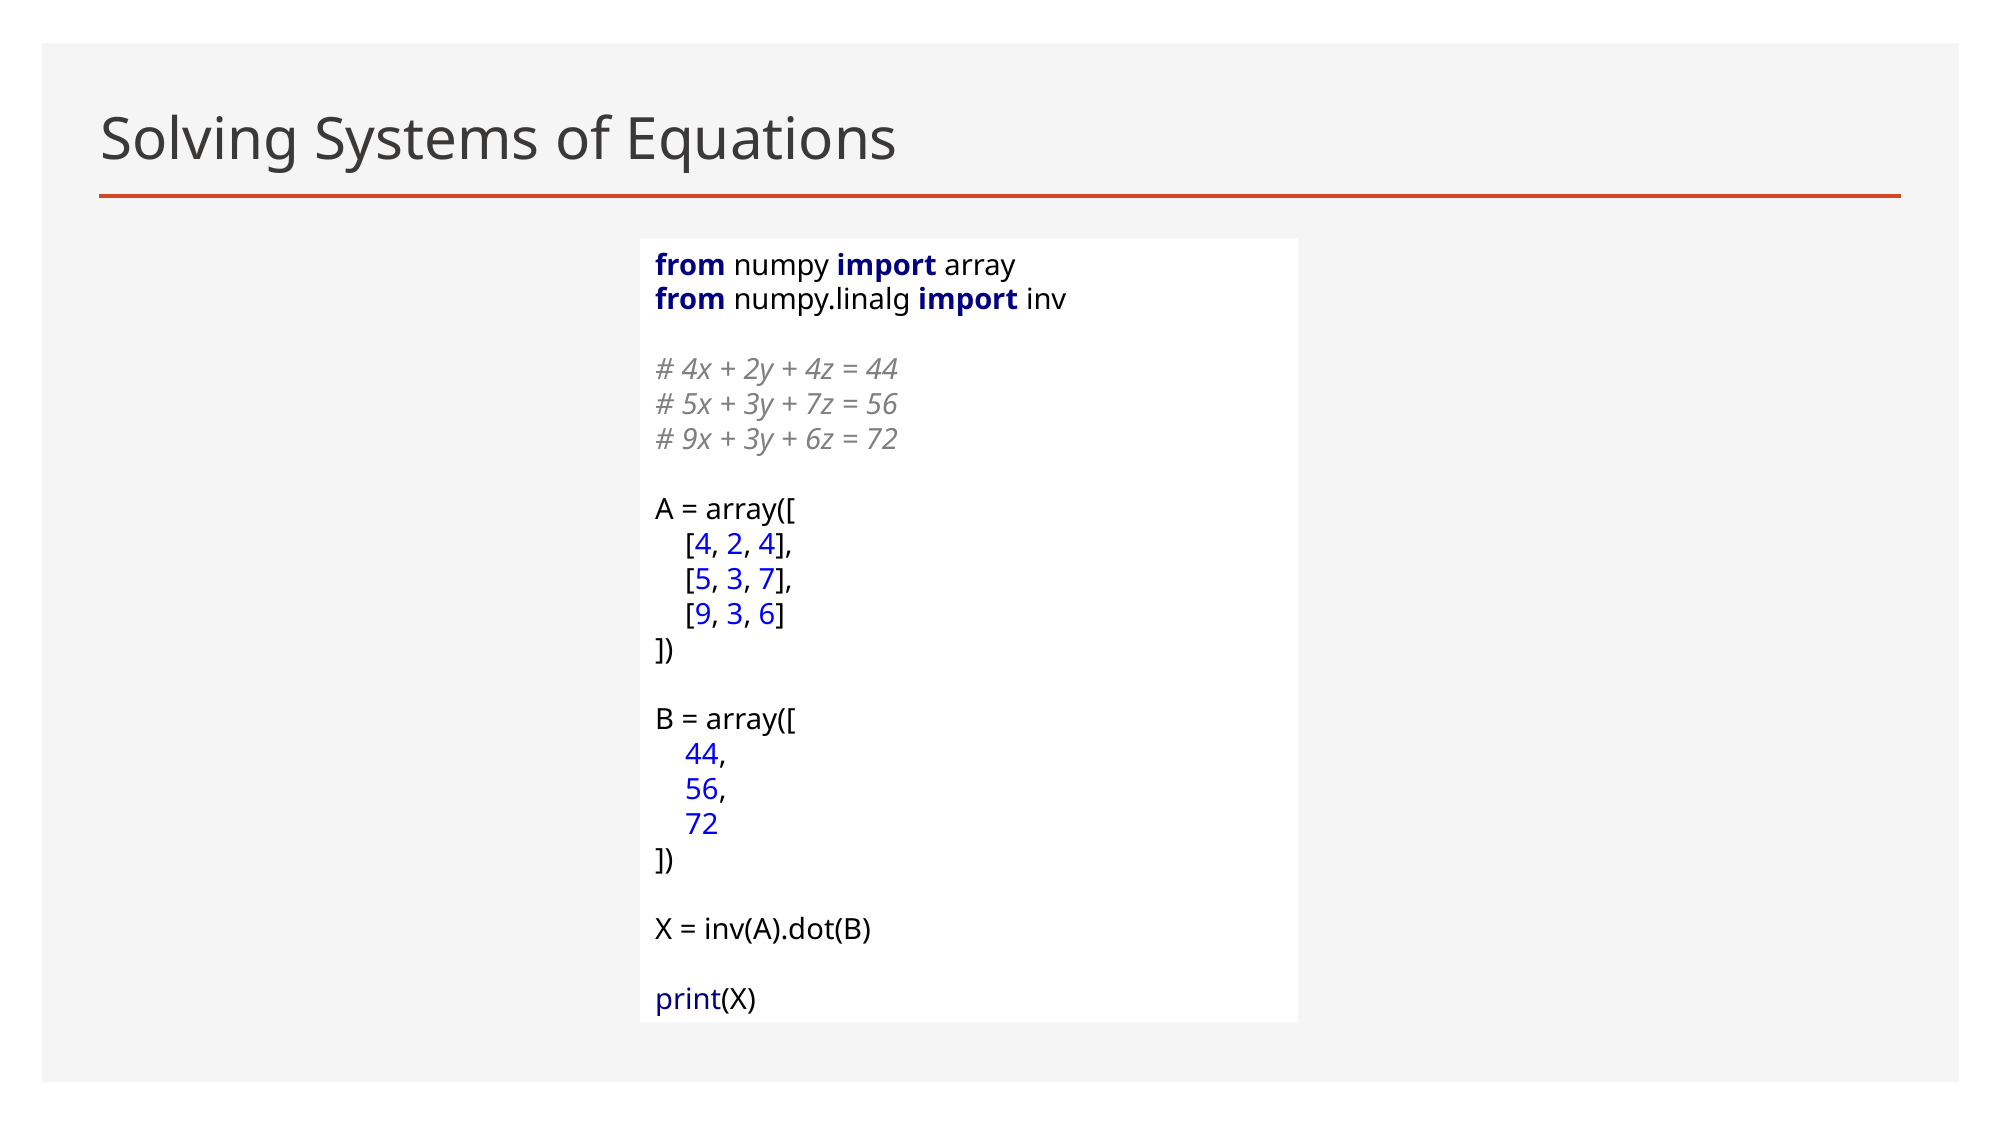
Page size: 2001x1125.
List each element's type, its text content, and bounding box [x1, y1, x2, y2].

title Solving Systems of Equations [85, 73, 1214, 179]
text_box from numpy import array from numpy.linalg import inv # 4x + 2y + 4z = 44 # 5x + 3y + 7z = 56 # 9x + 3y + 6z = 72 A = array([ [4, 2, 4], [5, 3, 7], [9, 3, 6] ]) B = array([ 44, 56, 72 ]) X = inv(A).dot(B) print(X) [640, 238, 1298, 1023]
